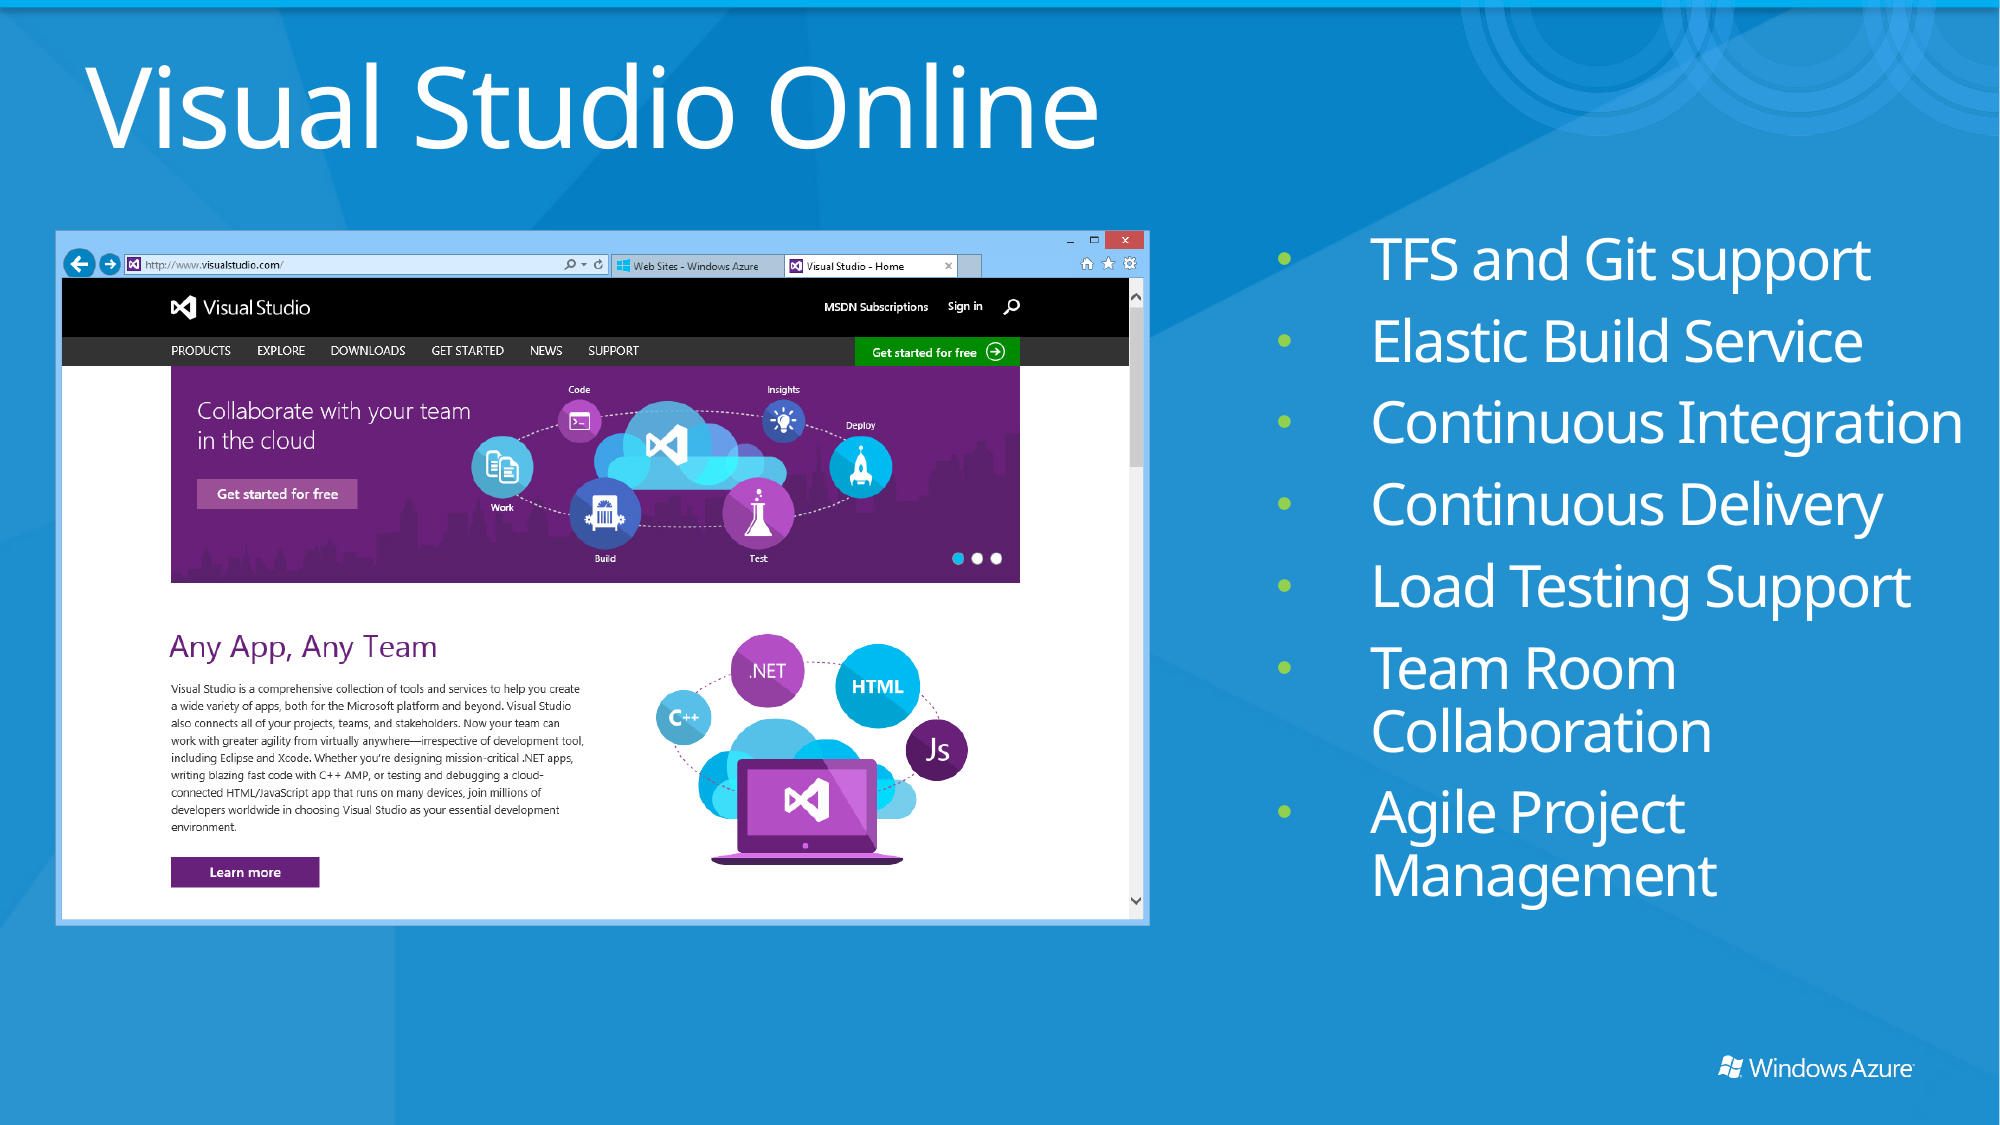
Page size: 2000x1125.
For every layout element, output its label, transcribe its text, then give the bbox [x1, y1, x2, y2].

picture [0, 0, 2000, 1125]
title Visual Studio Online [85, 51, 1914, 175]
list TFS and Git support Elastic Build Service Continuous Integration Continuous Delivery Load Testing Support Team Room Collaboration Agile Project Management [1276, 230, 1977, 790]
